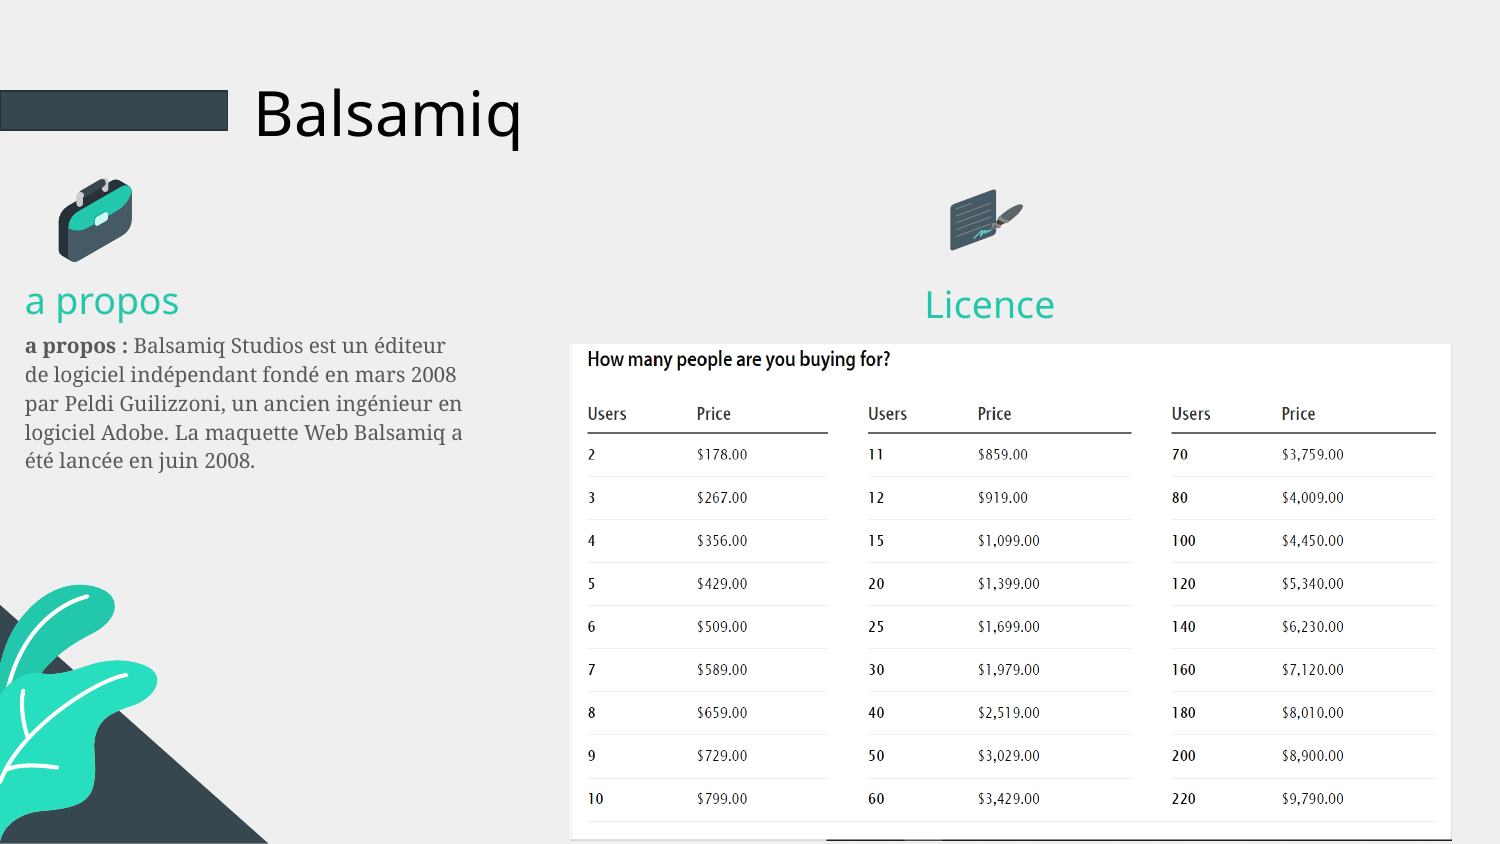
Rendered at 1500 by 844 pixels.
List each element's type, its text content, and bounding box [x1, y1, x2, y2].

subtitle a propos : Balsamiq Studios est un éditeur de logiciel indépendant fondé en mars 2008 par Peldi Guilizzoni, un ancien ingénieur en logiciel Adobe. La maquette Web Balsamiq a été lancée en juin 2008. [9, 314, 484, 533]
subtitle a propos [9, 277, 401, 322]
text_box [0, 584, 170, 841]
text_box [58, 177, 132, 263]
subtitle Licence [909, 261, 1136, 342]
title Balsamiq [238, 59, 1431, 142]
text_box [950, 189, 1024, 251]
picture [569, 344, 1452, 841]
